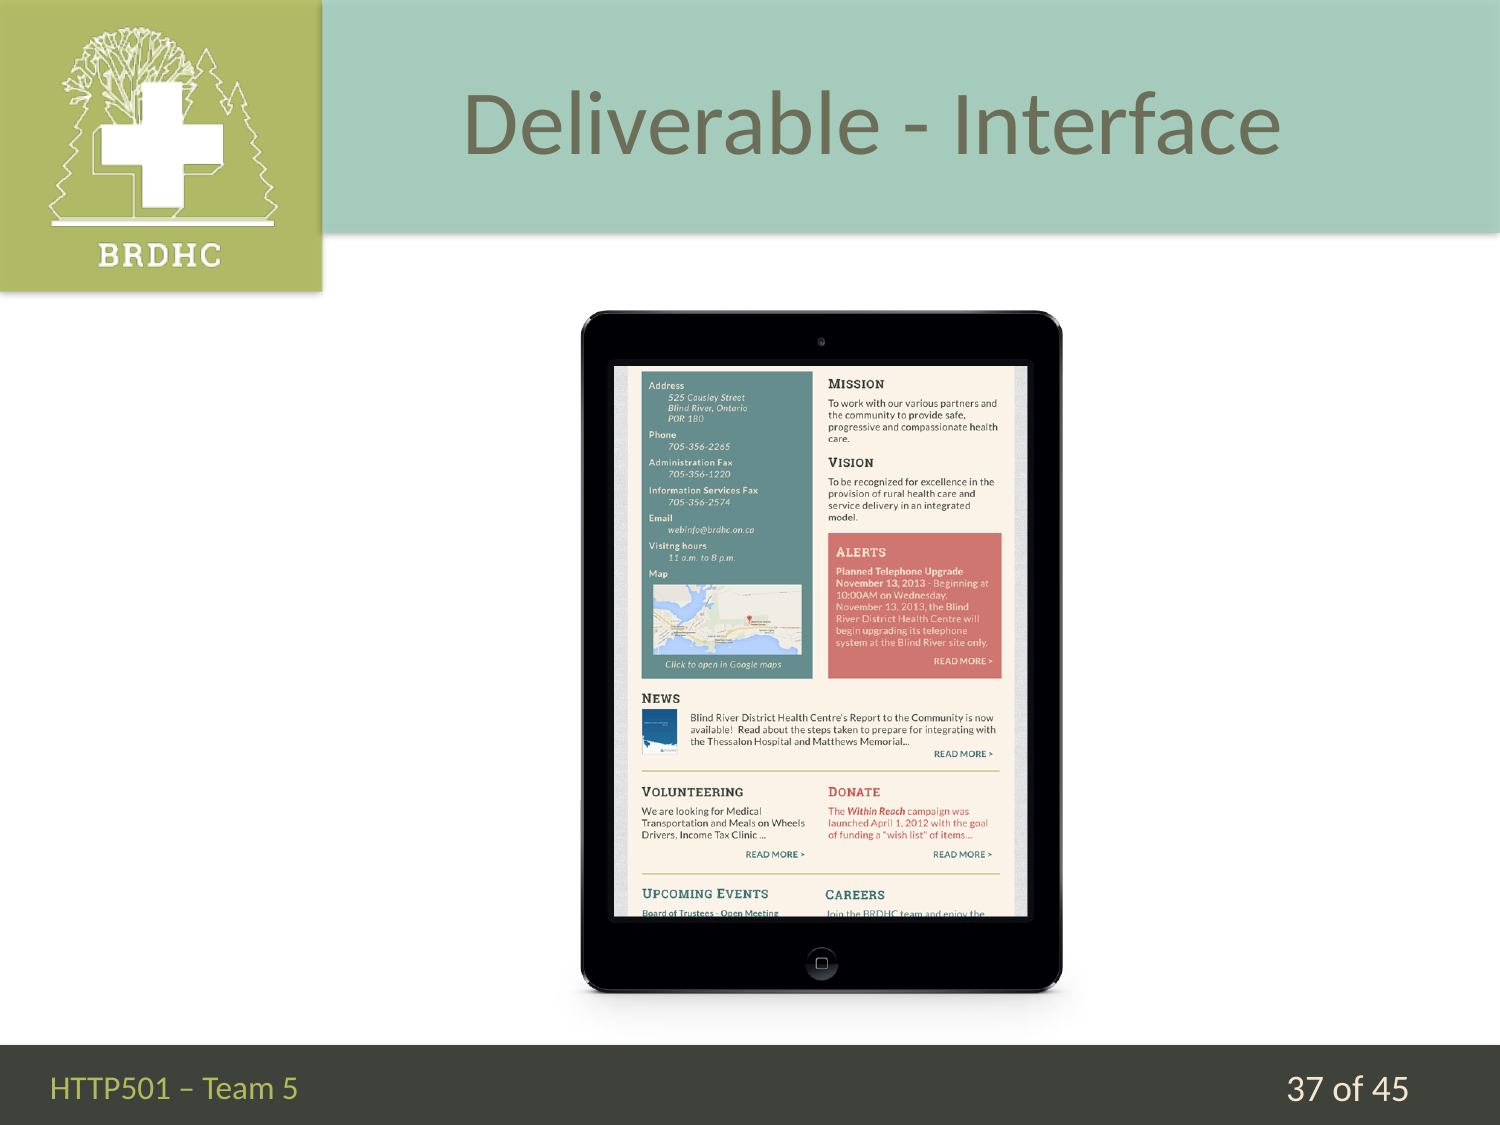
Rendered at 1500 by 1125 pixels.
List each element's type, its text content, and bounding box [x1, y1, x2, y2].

picture [523, 271, 1104, 1044]
picture [5, 1, 317, 284]
slide_number HTTP501 – Team 5 [34, 1063, 364, 1109]
title Deliverable - Interface [322, 24, 1425, 212]
